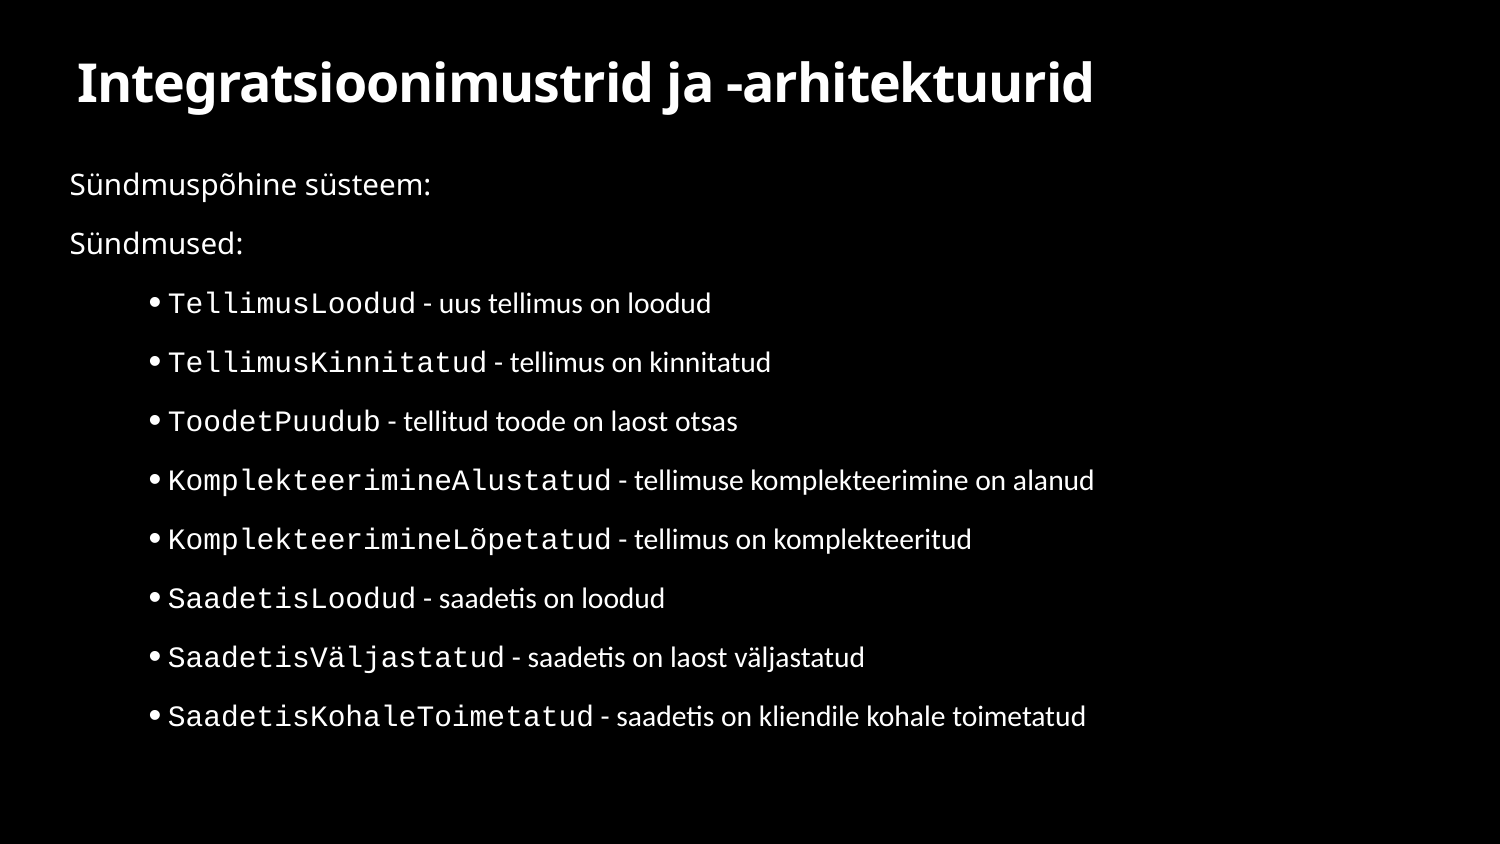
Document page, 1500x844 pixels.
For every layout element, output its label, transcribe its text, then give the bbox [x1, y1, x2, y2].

list Sündmuspõhine süsteem: Sündmused: TellimusLoodud - uus tellimus on loodud TellimusKinnitatud - tellimus on kinnitatud ToodetPuudub - tellitud toode on laost otsas KomplekteerimineAlustatud - tellimuse komplekteerimine on alanud KomplekteerimineLõpetatud - tellimus on komplekteeritud SaadetisLoodud - saadetis on loodud SaadetisVäljastatud - saadetis on laost väljastatud SaadetisKohaleToimetatud - saadetis on kliendile kohale toimetatud [65, 166, 1435, 802]
title Integratsioonimustrid ja -arhitektuurid [73, 58, 1427, 148]
